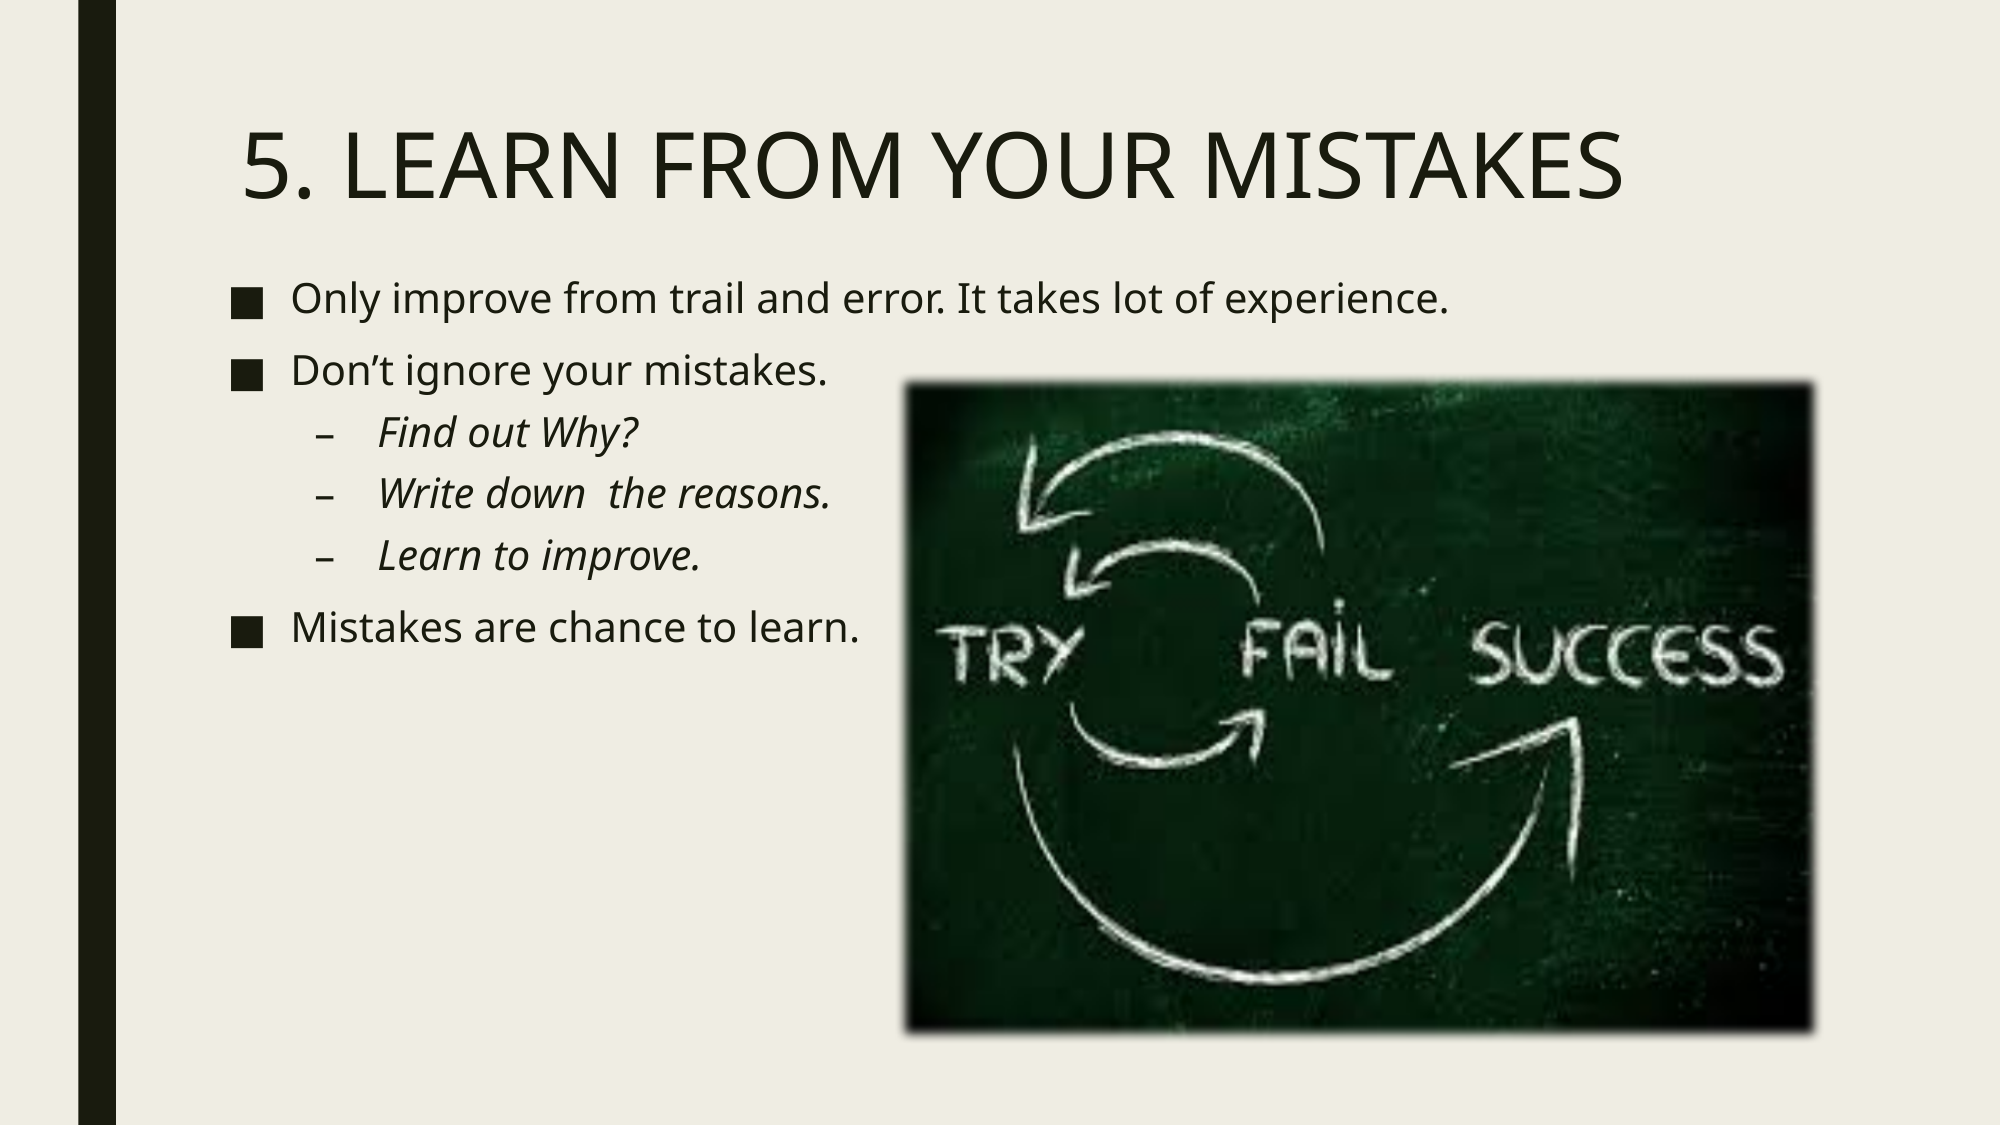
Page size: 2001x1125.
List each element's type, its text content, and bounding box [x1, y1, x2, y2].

picture [895, 372, 1824, 1045]
title 5. LEARN FROM YOUR MISTAKES [225, 112, 1800, 357]
list Only improve from trail and error. It takes lot of experience. Don’t ignore your mistakes. Find out Why? Write down the reasons. Learn to improve. Mistakes are chance to learn. [212, 268, 1788, 857]
